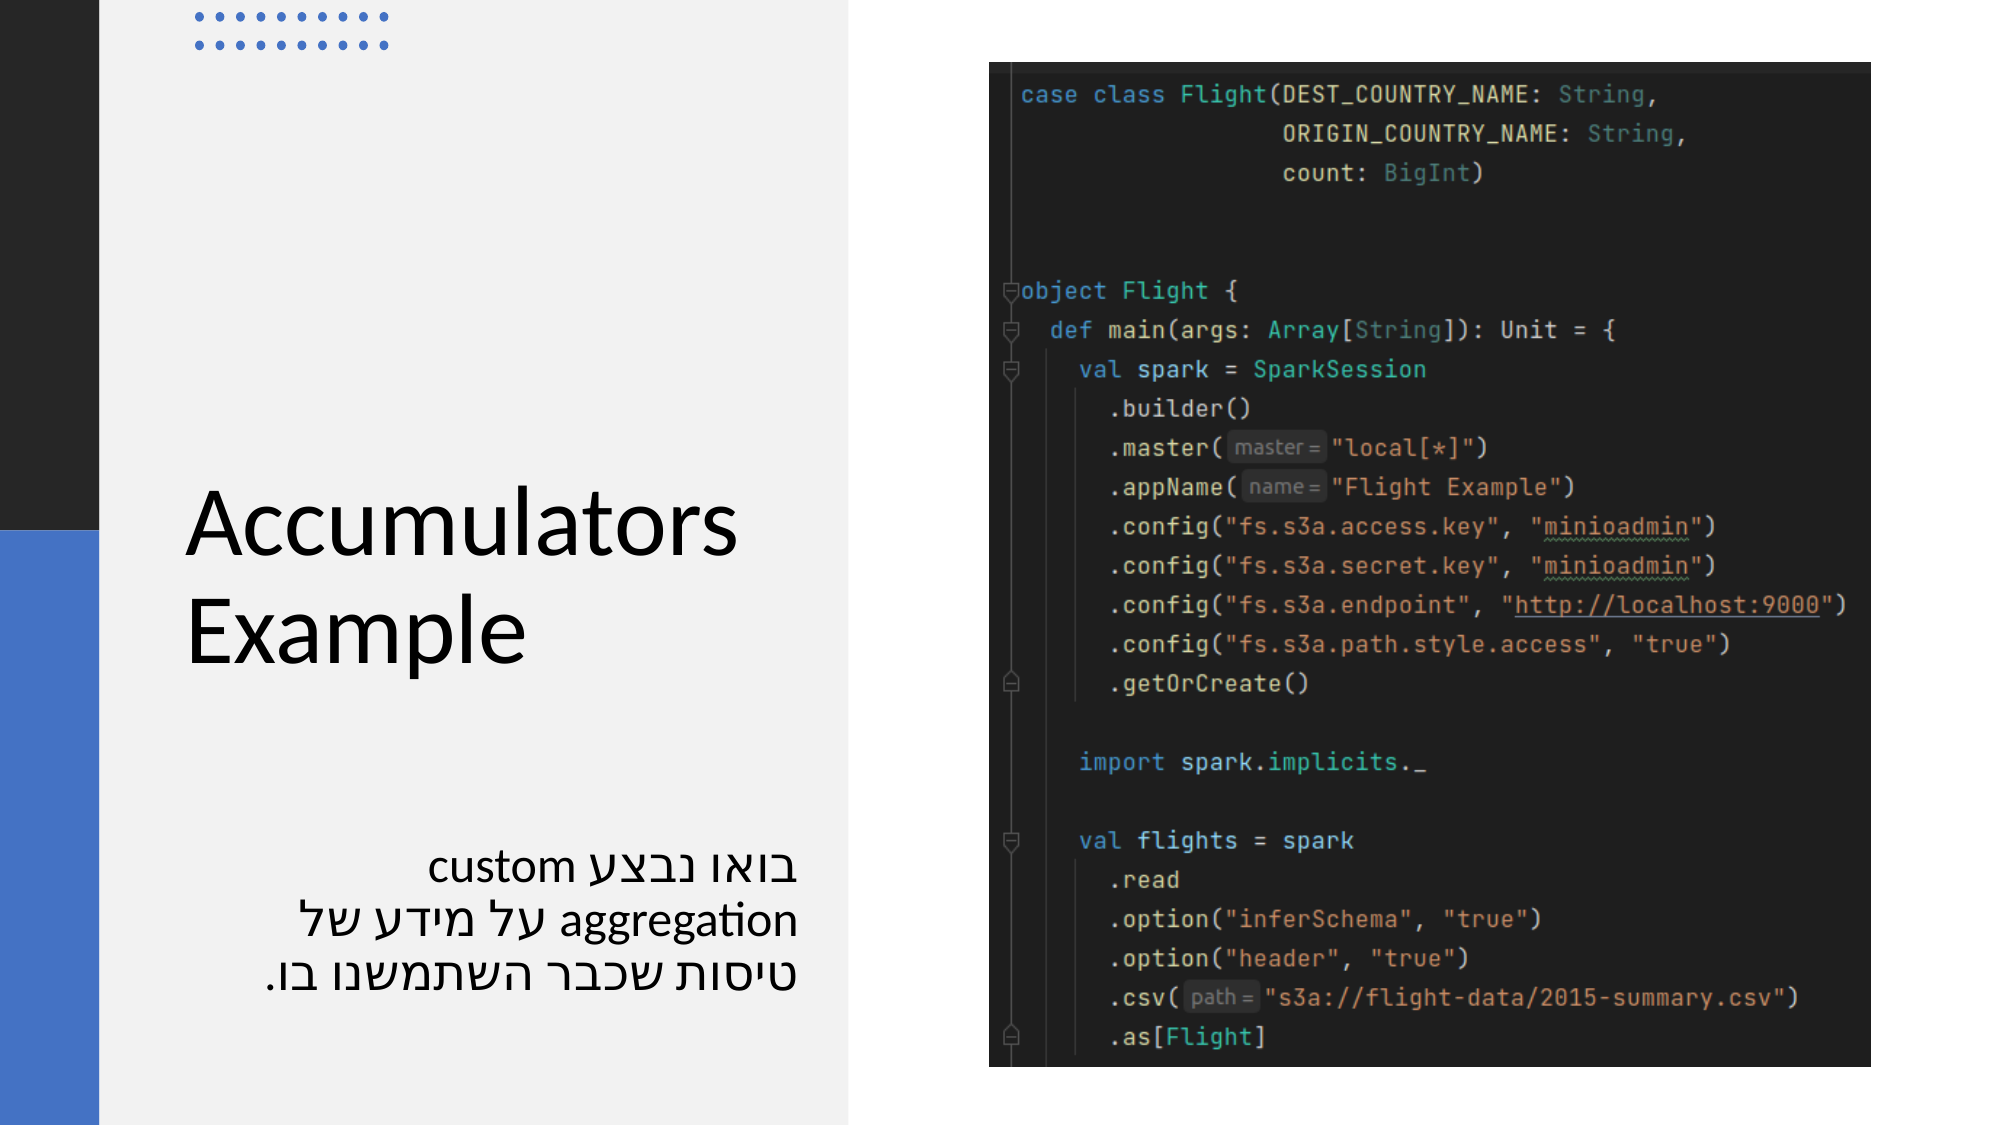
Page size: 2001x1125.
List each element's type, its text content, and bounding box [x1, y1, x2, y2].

title Accumulators Example [170, 188, 793, 693]
text_box [849, 0, 2000, 1125]
text_box [0, 0, 99, 530]
picture [989, 62, 1871, 1067]
text_box [99, 0, 849, 1125]
list בואו נבצע custom aggregation על מידע של טיסות שכבר השתמשנו בו. [170, 831, 814, 1041]
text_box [194, 11, 389, 51]
text_box [0, 530, 99, 1125]
